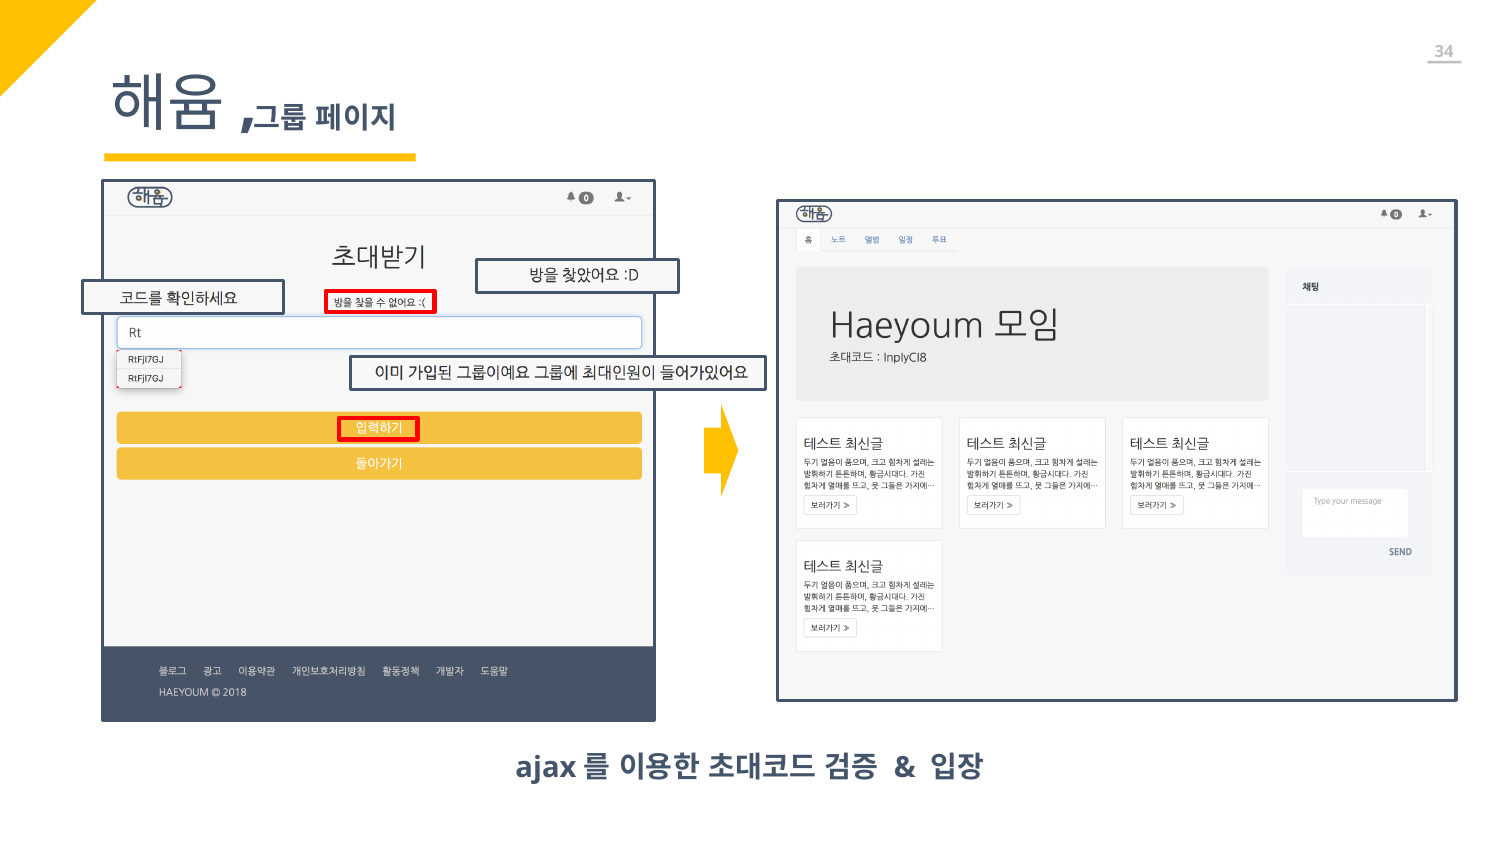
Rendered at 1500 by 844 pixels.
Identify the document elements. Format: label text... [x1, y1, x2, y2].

picture [83, 181, 765, 720]
picture [779, 201, 1455, 700]
text_box [704, 404, 739, 497]
text_box 그룹 페이지 [298, 91, 416, 142]
text_box [0, 0, 97, 97]
text_box [104, 153, 416, 162]
text_box ajax를 이용한 초대코드 검증 & 입장 [483, 733, 1017, 801]
text_box 해윰, [104, 60, 298, 142]
